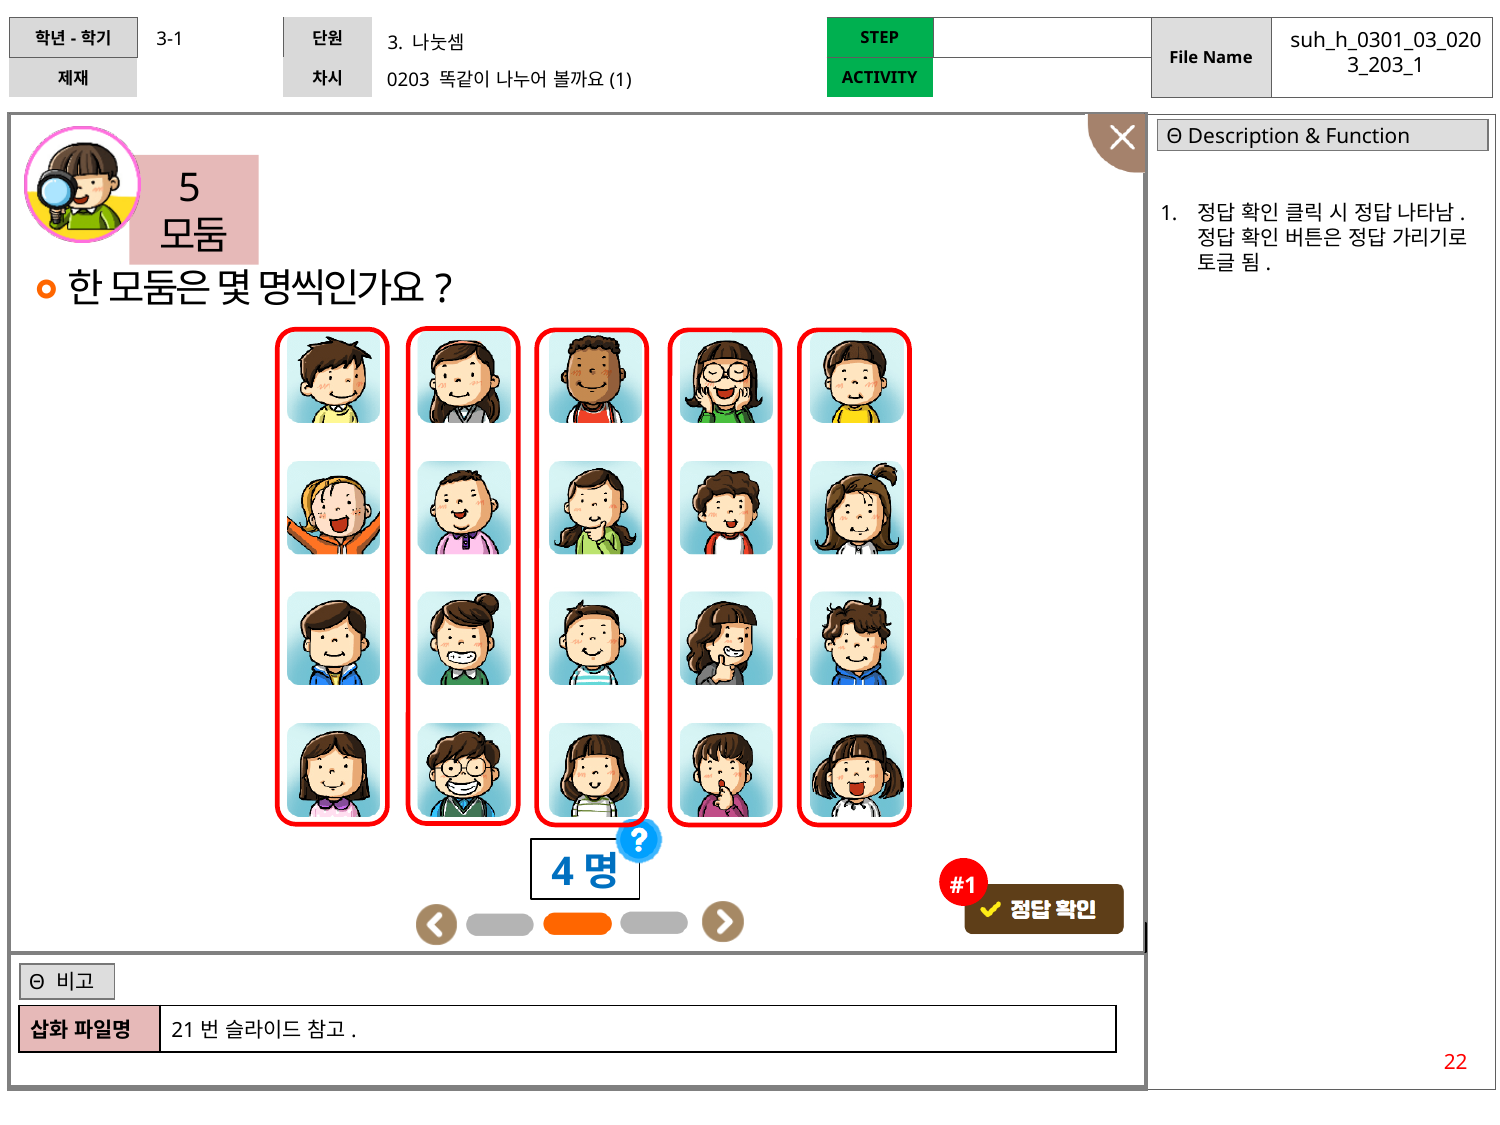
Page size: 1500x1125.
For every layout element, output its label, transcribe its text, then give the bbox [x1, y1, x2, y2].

picture [617, 908, 691, 936]
picture [699, 898, 746, 944]
picture [414, 901, 460, 947]
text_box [530, 834, 670, 900]
table_header 삽화 파일명 [20, 1006, 159, 1051]
text_box suh_h_0301_03_0203_203_1 [1271, 18, 1500, 84]
table_header 21번 슬라이드 참고. [161, 1006, 1115, 1051]
text_box 3. 나눗셈 [372, 23, 828, 48]
picture [23, 125, 142, 243]
text_box 정답 확인 클릭 시 정답 나타남. 정답 확인 버튼은 정답 가리기로 토글 됨. [1149, 160, 1500, 282]
picture [34, 276, 58, 302]
text_box 0203 똑같이 나누어 볼까요(1) [372, 60, 821, 96]
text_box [274, 329, 912, 908]
text_box 3-1 [141, 18, 284, 55]
picture [963, 881, 1126, 936]
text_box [411, 901, 747, 953]
table_header Θ Description & Function [1158, 120, 1487, 150]
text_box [277, 326, 910, 826]
picture [542, 910, 613, 938]
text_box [10, 113, 1145, 953]
picture [462, 909, 535, 938]
